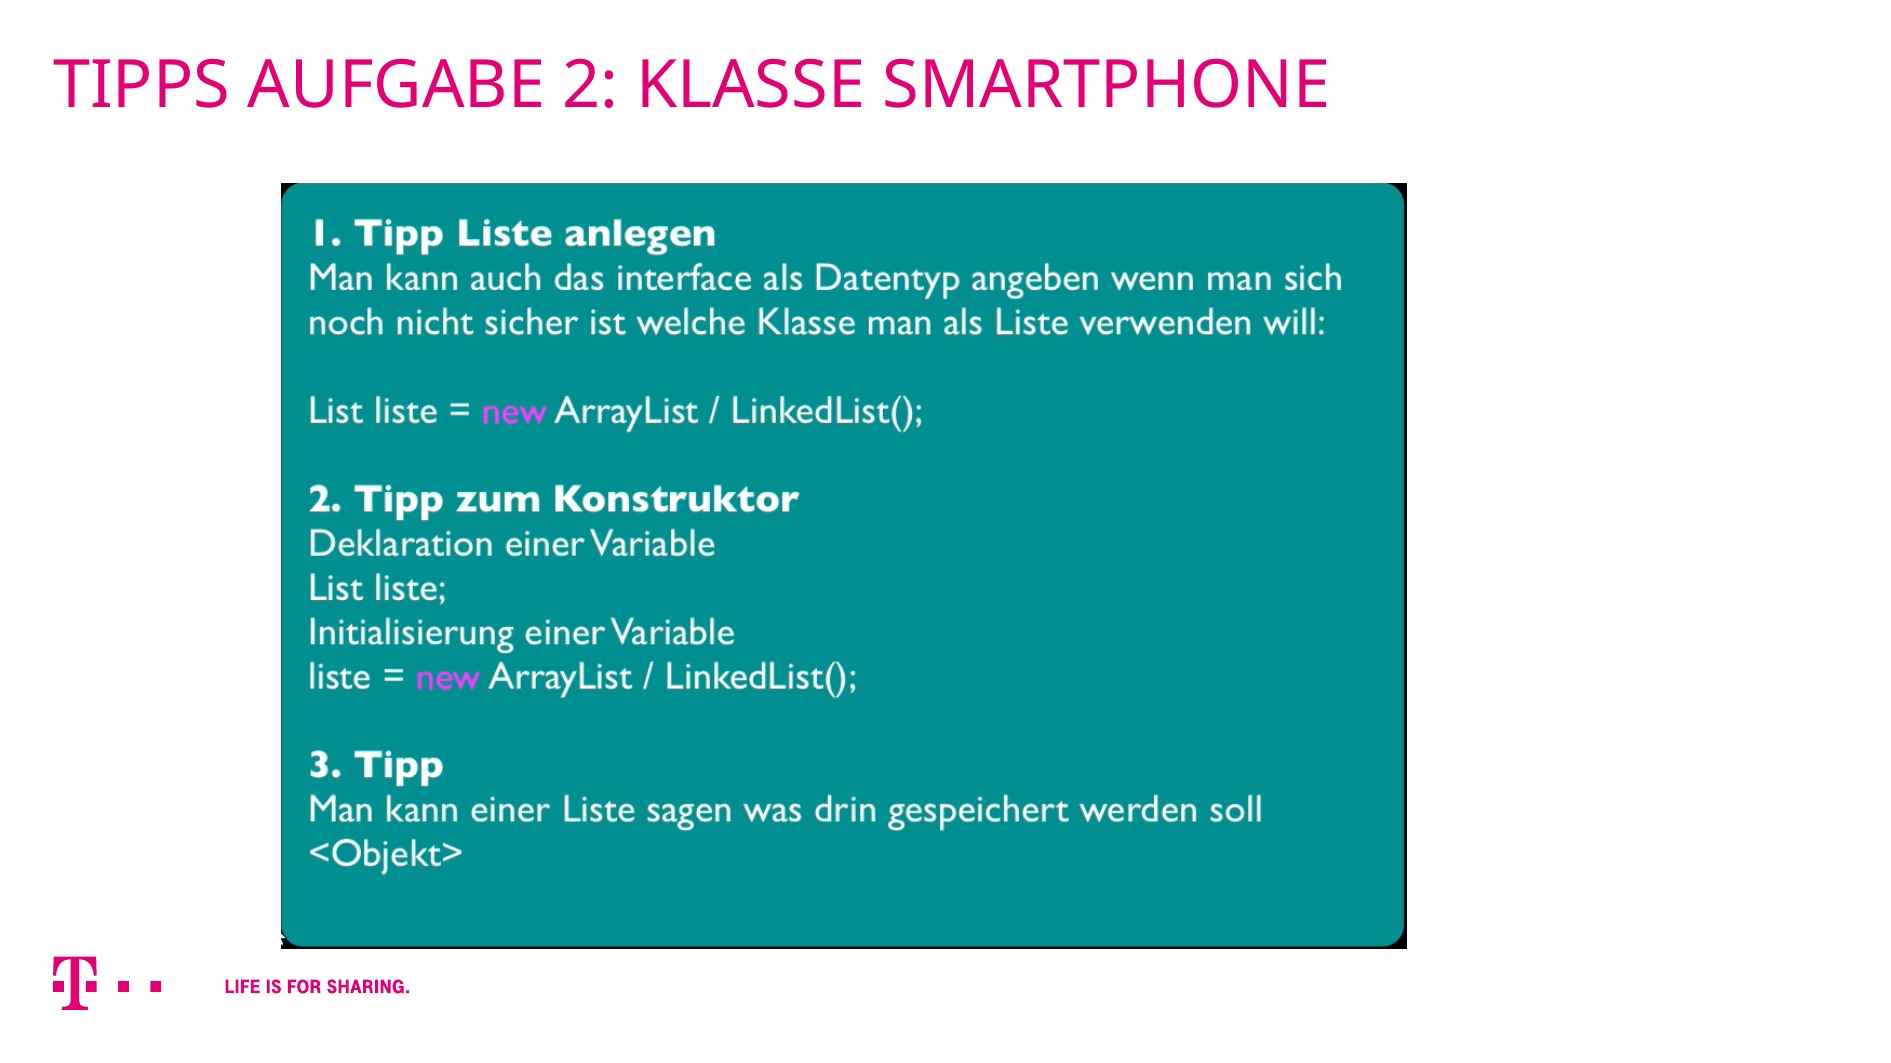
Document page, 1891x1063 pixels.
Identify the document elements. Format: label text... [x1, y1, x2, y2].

title Tipps Aufgabe 2: Klasse Smartphone [52, 41, 1837, 125]
picture [281, 183, 1407, 950]
